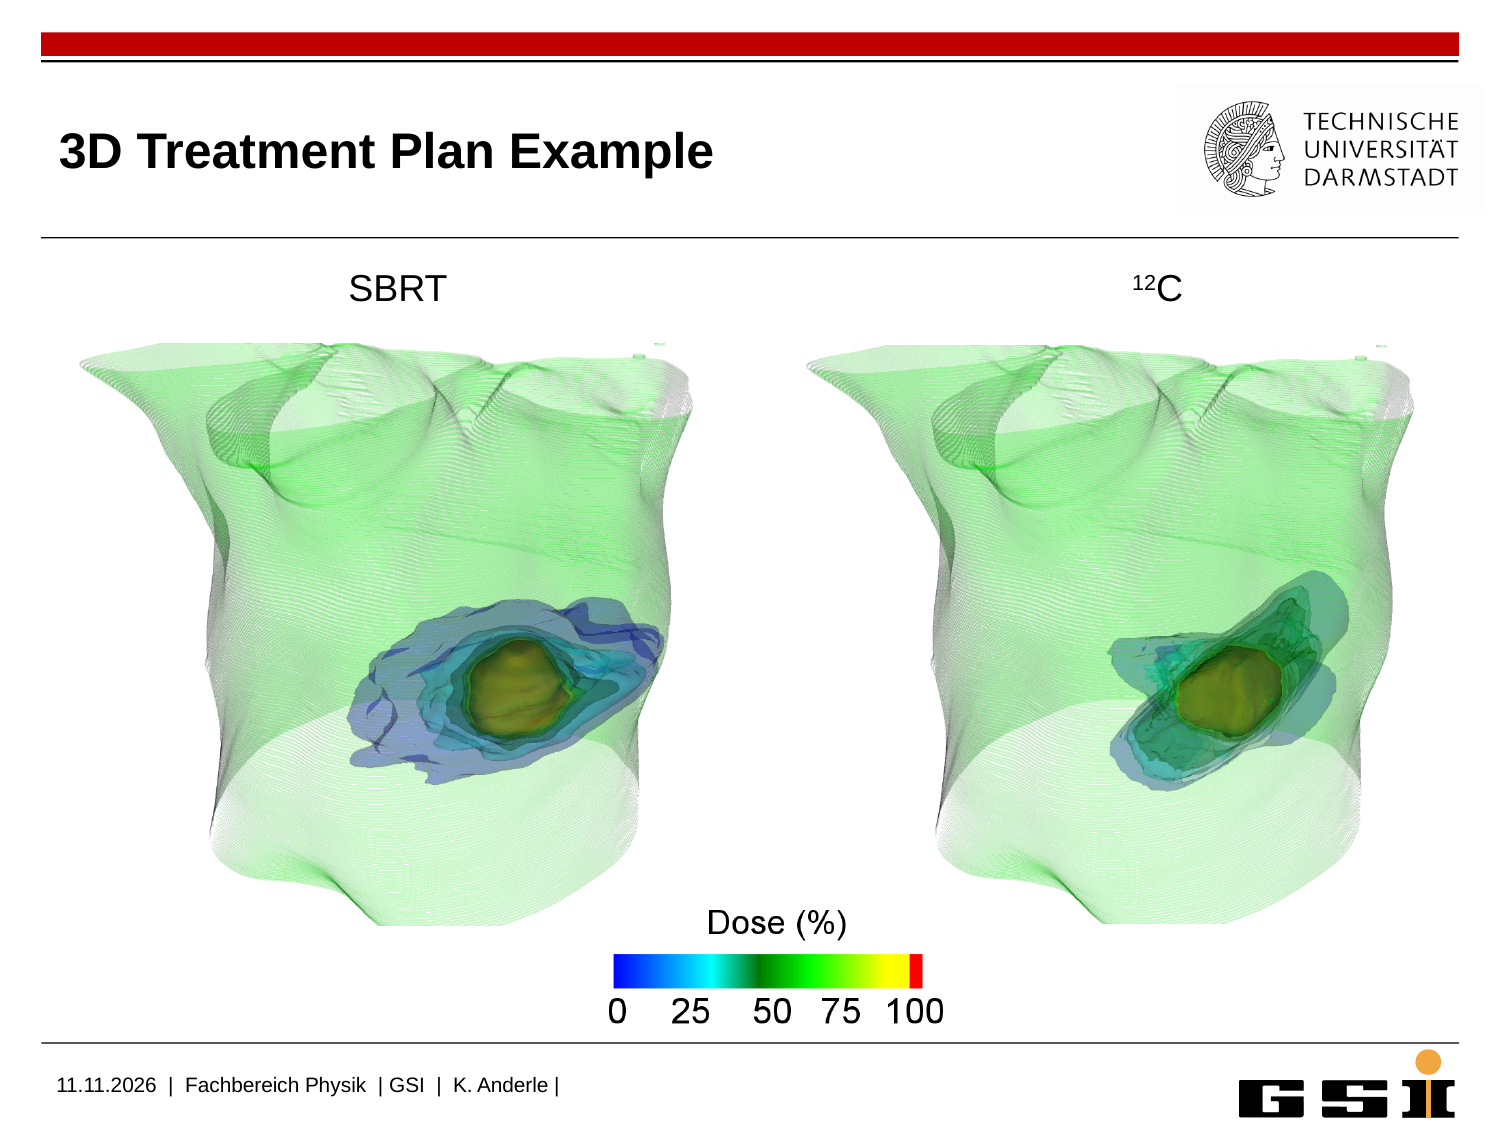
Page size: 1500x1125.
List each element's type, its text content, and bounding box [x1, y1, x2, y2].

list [784, 345, 1459, 924]
text_box 12C [1033, 256, 1282, 317]
picture [608, 909, 943, 1025]
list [58, 343, 738, 926]
title 3D Treatment Plan Example [58, 79, 1149, 218]
picture [1175, 84, 1483, 214]
text_box SBRT [273, 256, 522, 317]
